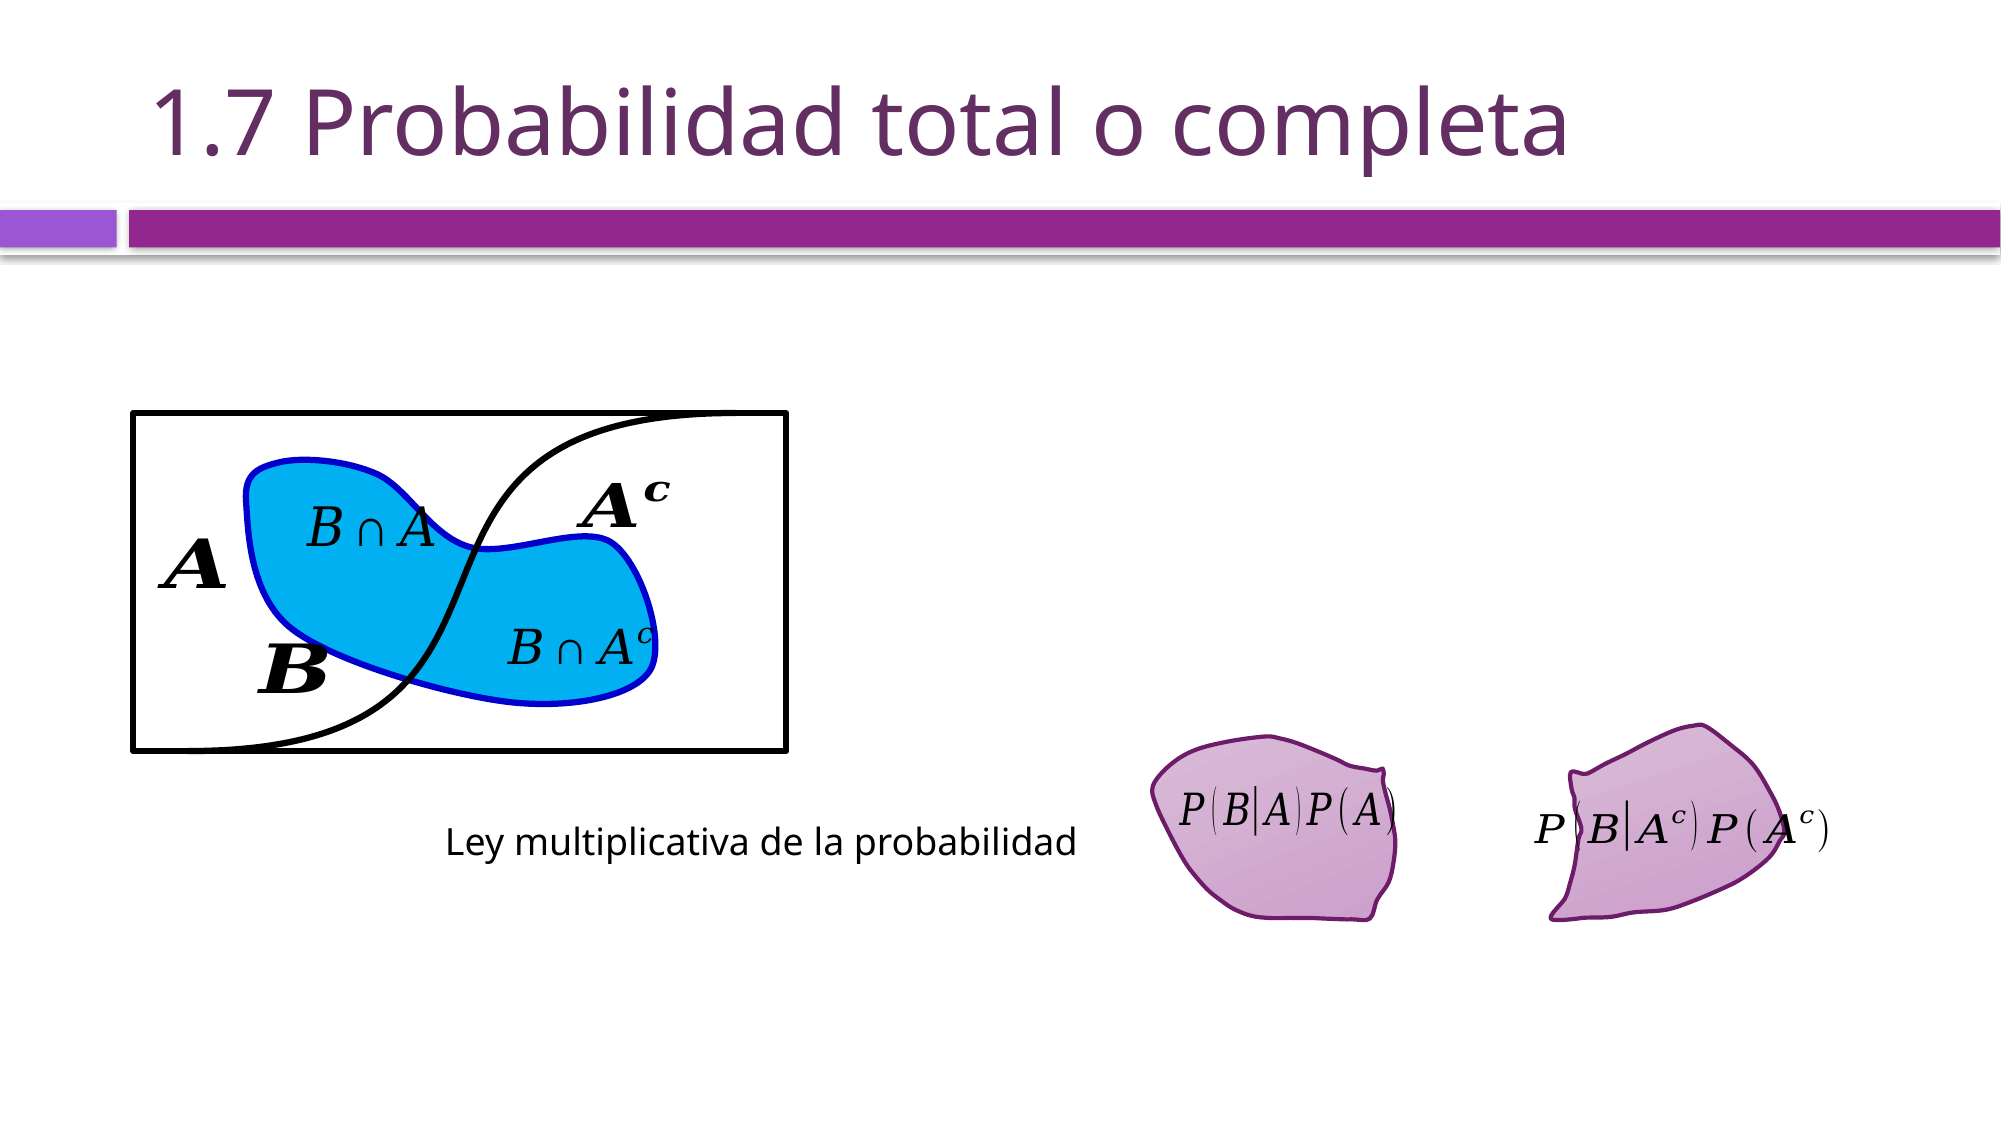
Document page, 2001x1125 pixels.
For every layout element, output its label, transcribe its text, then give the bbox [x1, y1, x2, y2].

text_box Ley multiplicativa de la probabilidad [430, 810, 1094, 871]
title 1.7 Probabilidad total o completa [133, 37, 1917, 200]
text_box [1175, 721, 1400, 944]
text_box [1526, 741, 1833, 911]
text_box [133, 412, 787, 752]
